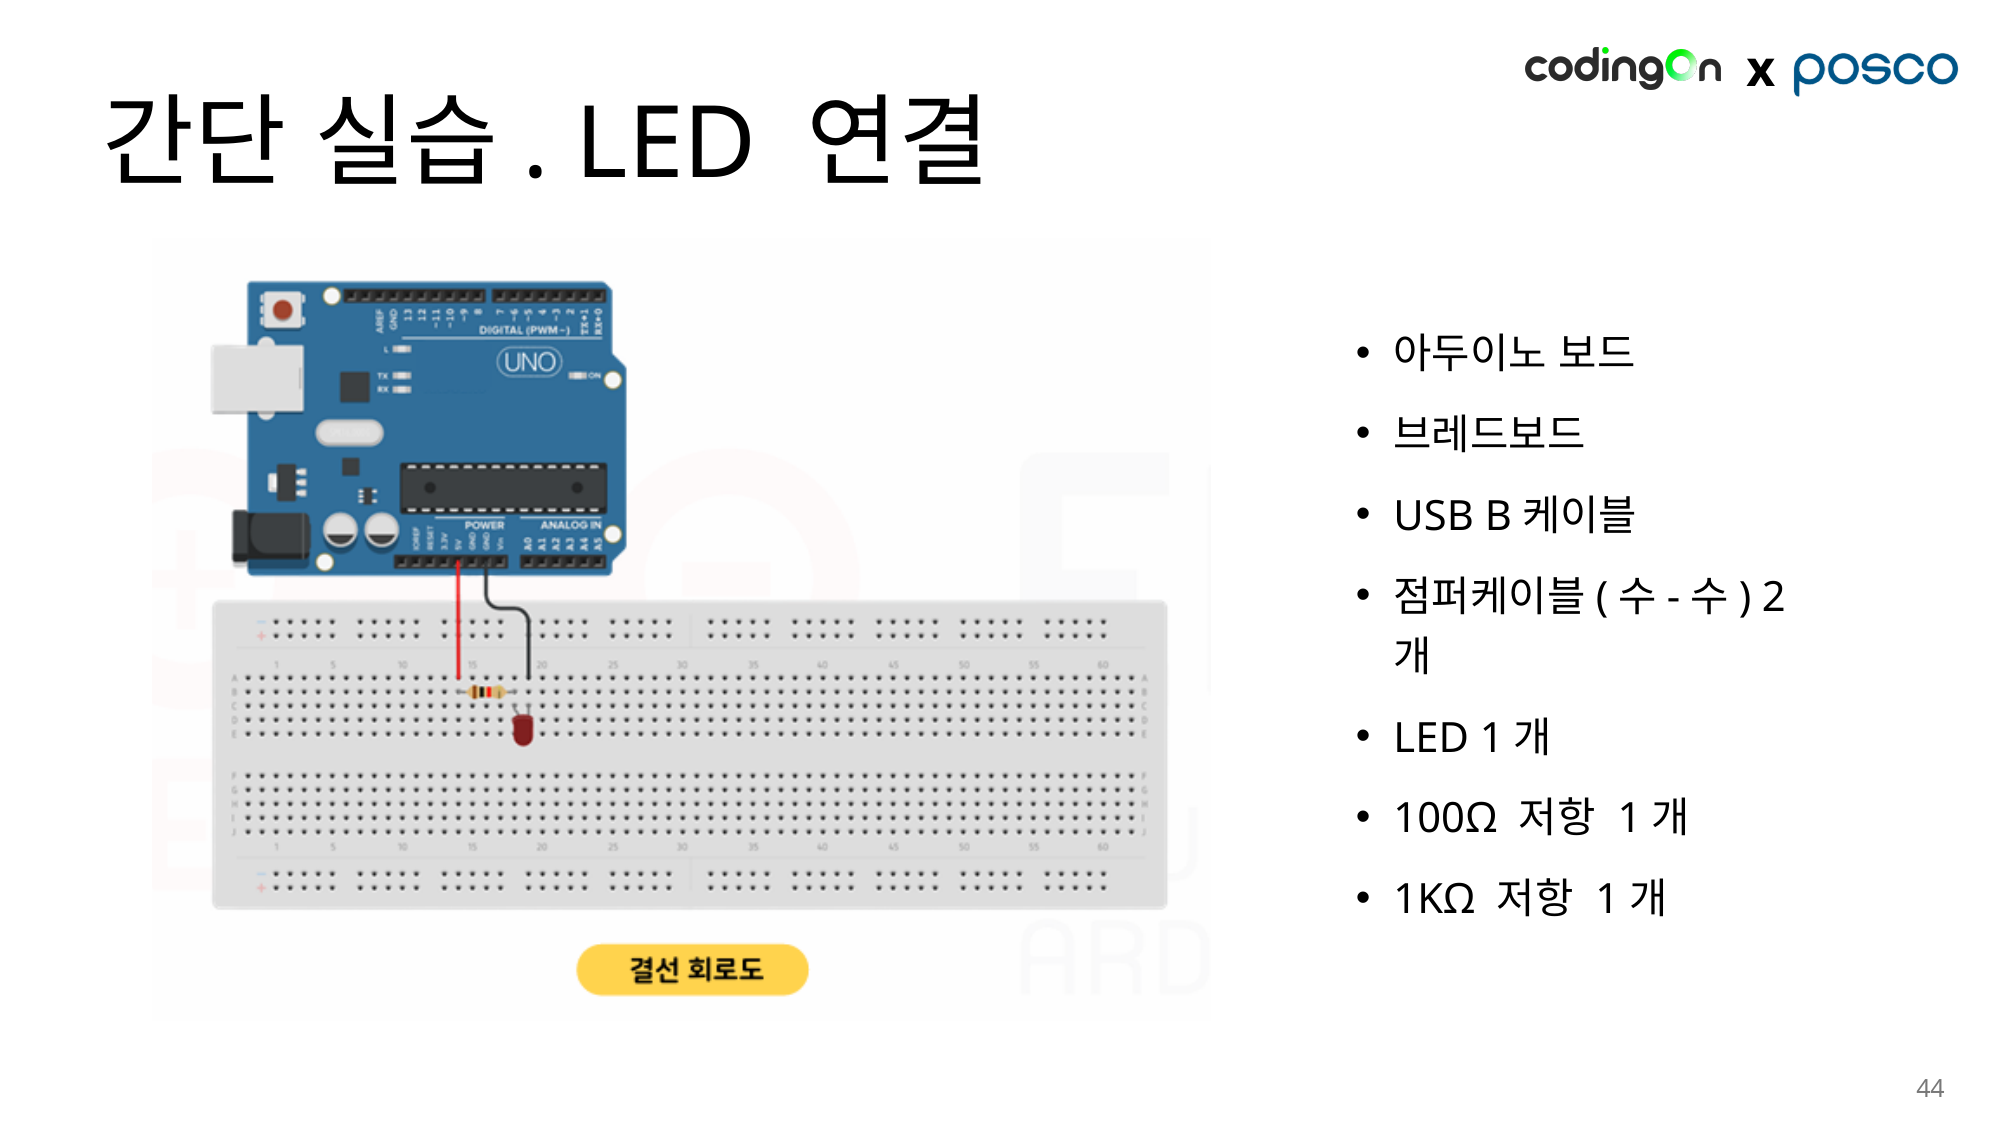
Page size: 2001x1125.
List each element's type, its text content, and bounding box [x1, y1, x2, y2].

list 아두이노 보드 브레드보드 USB B케이블 점퍼케이블(수-수) 2개 LED 1개 100Ω 저항 1개 1KΩ 저항 1개 [1340, 309, 1848, 1014]
picture [152, 238, 1211, 1021]
slide_number 44 [1509, 1059, 1960, 1120]
title 간단 실습. LED 연결 [87, 36, 1813, 255]
picture [1813, 47, 1960, 101]
